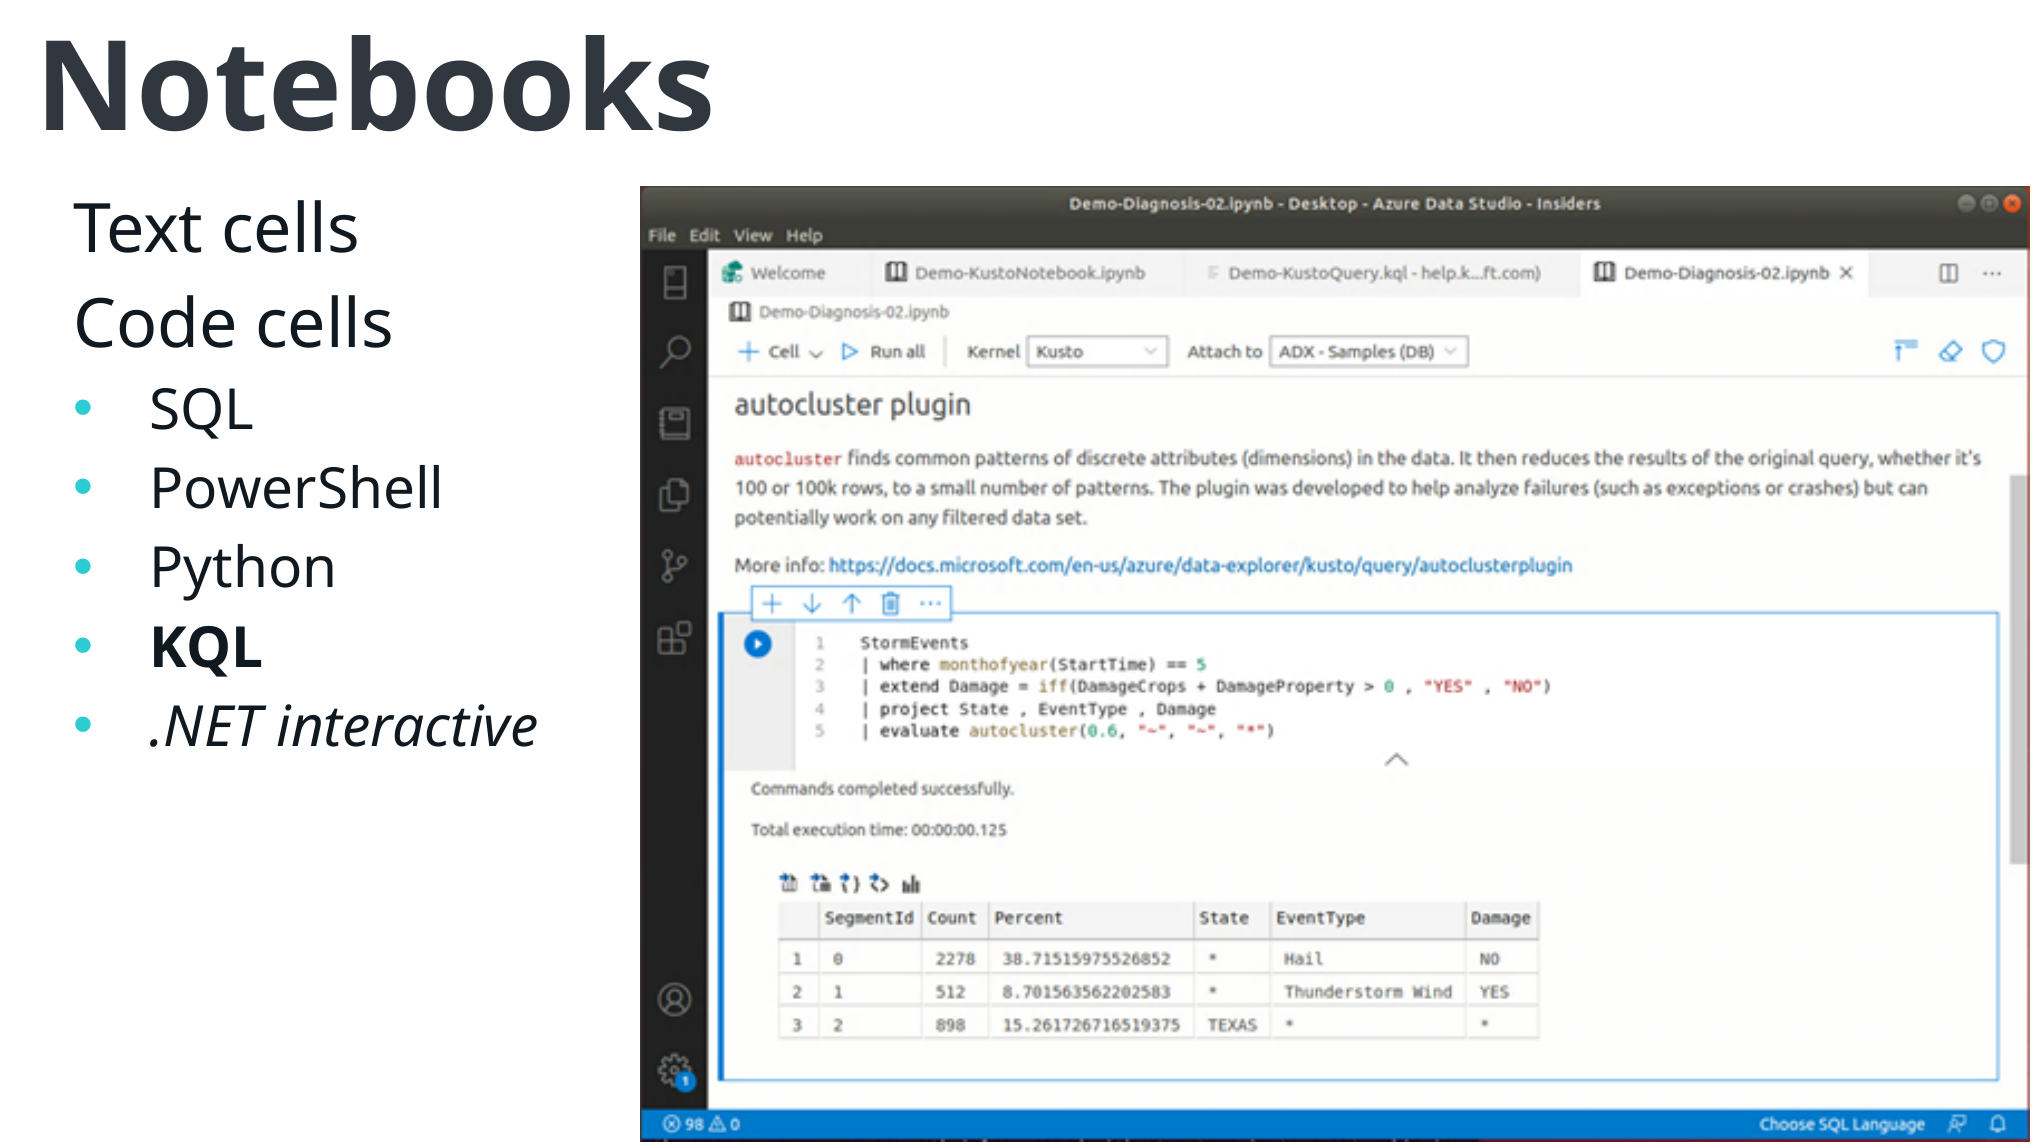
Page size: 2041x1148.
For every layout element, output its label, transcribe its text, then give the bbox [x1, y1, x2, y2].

picture [639, 186, 2030, 1142]
title Notebooks [20, 48, 1857, 186]
list Text cells Code cells SQL PowerShell Python KQL .NET interactive [58, 176, 706, 837]
